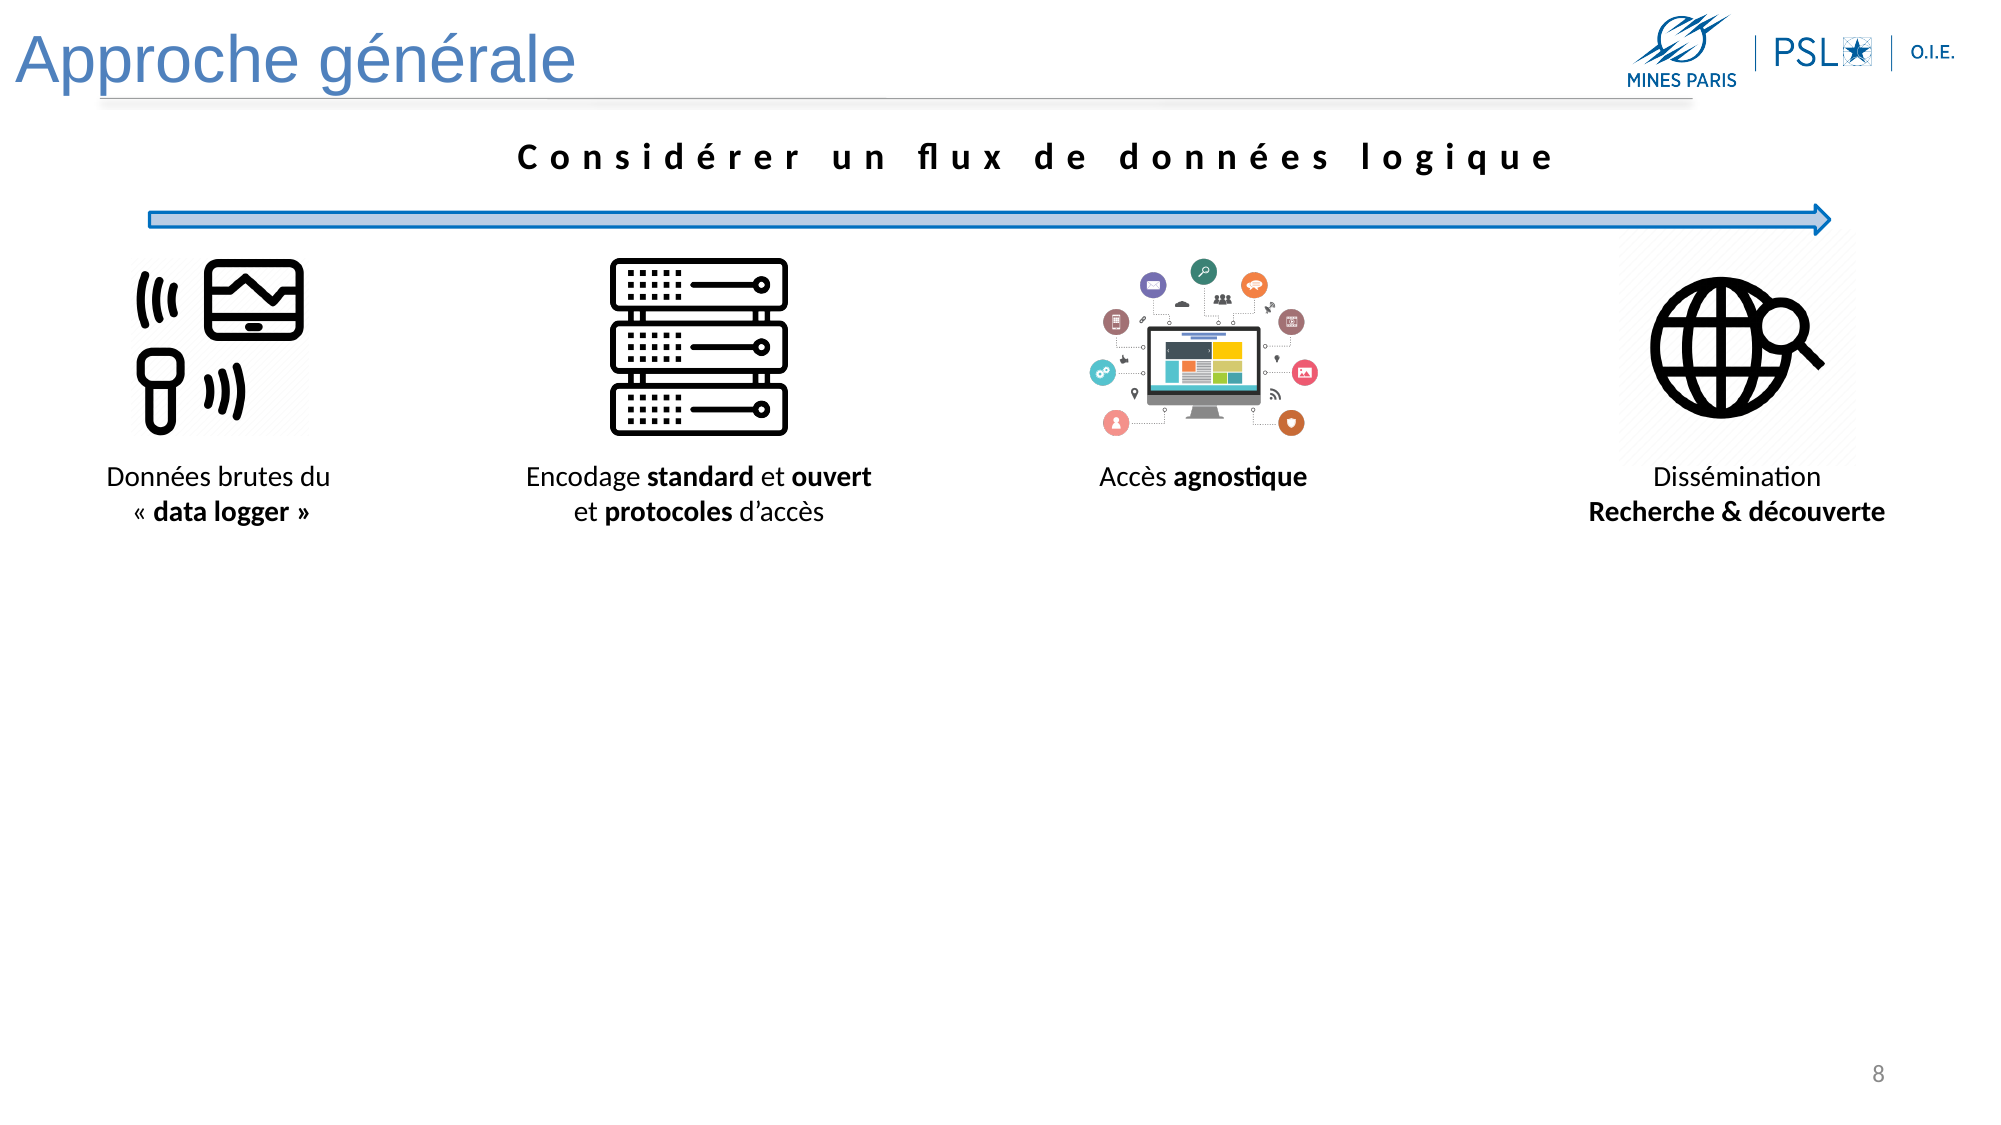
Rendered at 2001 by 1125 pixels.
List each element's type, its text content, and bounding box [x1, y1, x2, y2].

title Approche générale [0, 1, 1660, 111]
slide_number 8 [1433, 1042, 1900, 1103]
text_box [89, 124, 1903, 537]
picture [1520, 0, 2001, 139]
